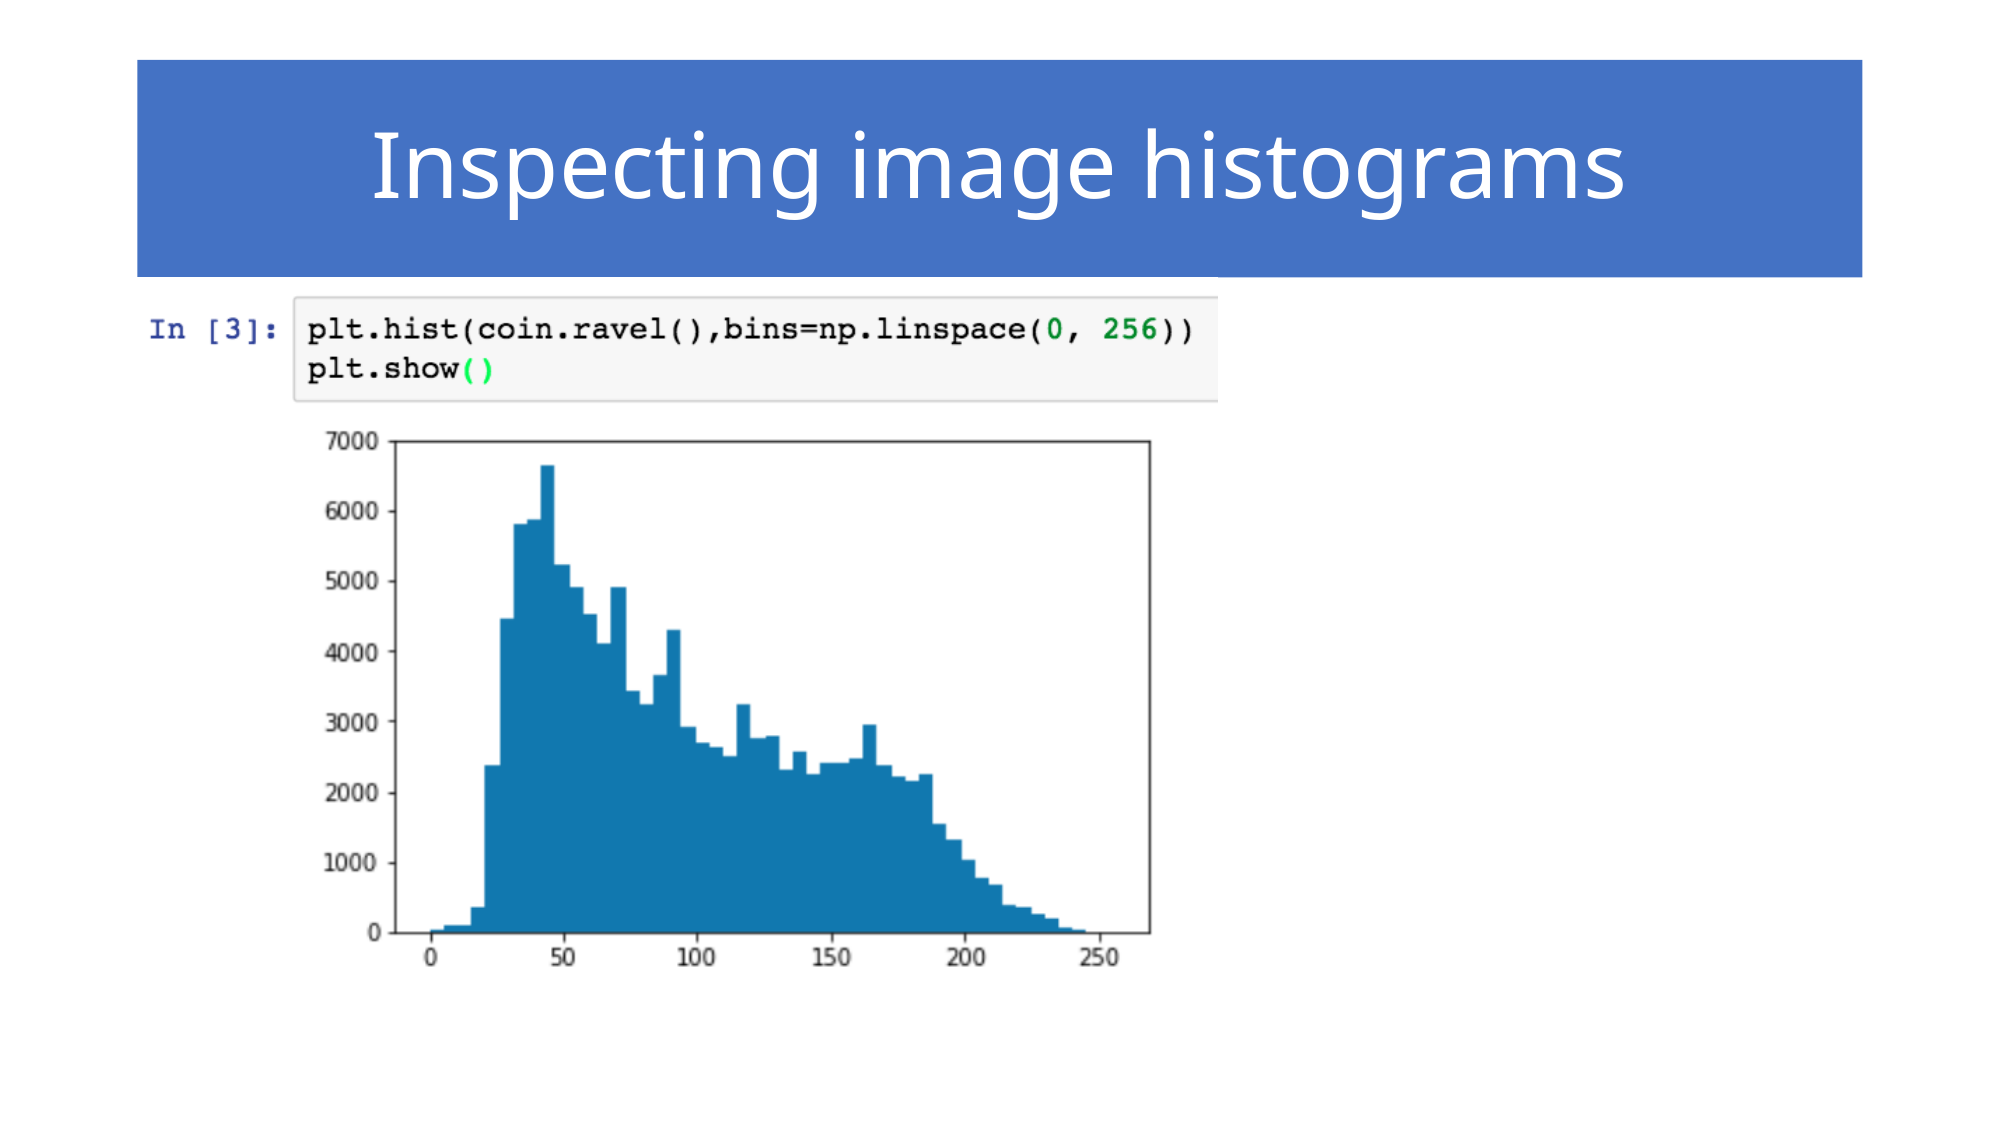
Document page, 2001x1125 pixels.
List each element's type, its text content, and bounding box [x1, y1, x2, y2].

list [137, 277, 1218, 992]
title Inspecting image histograms [137, 59, 1863, 278]
